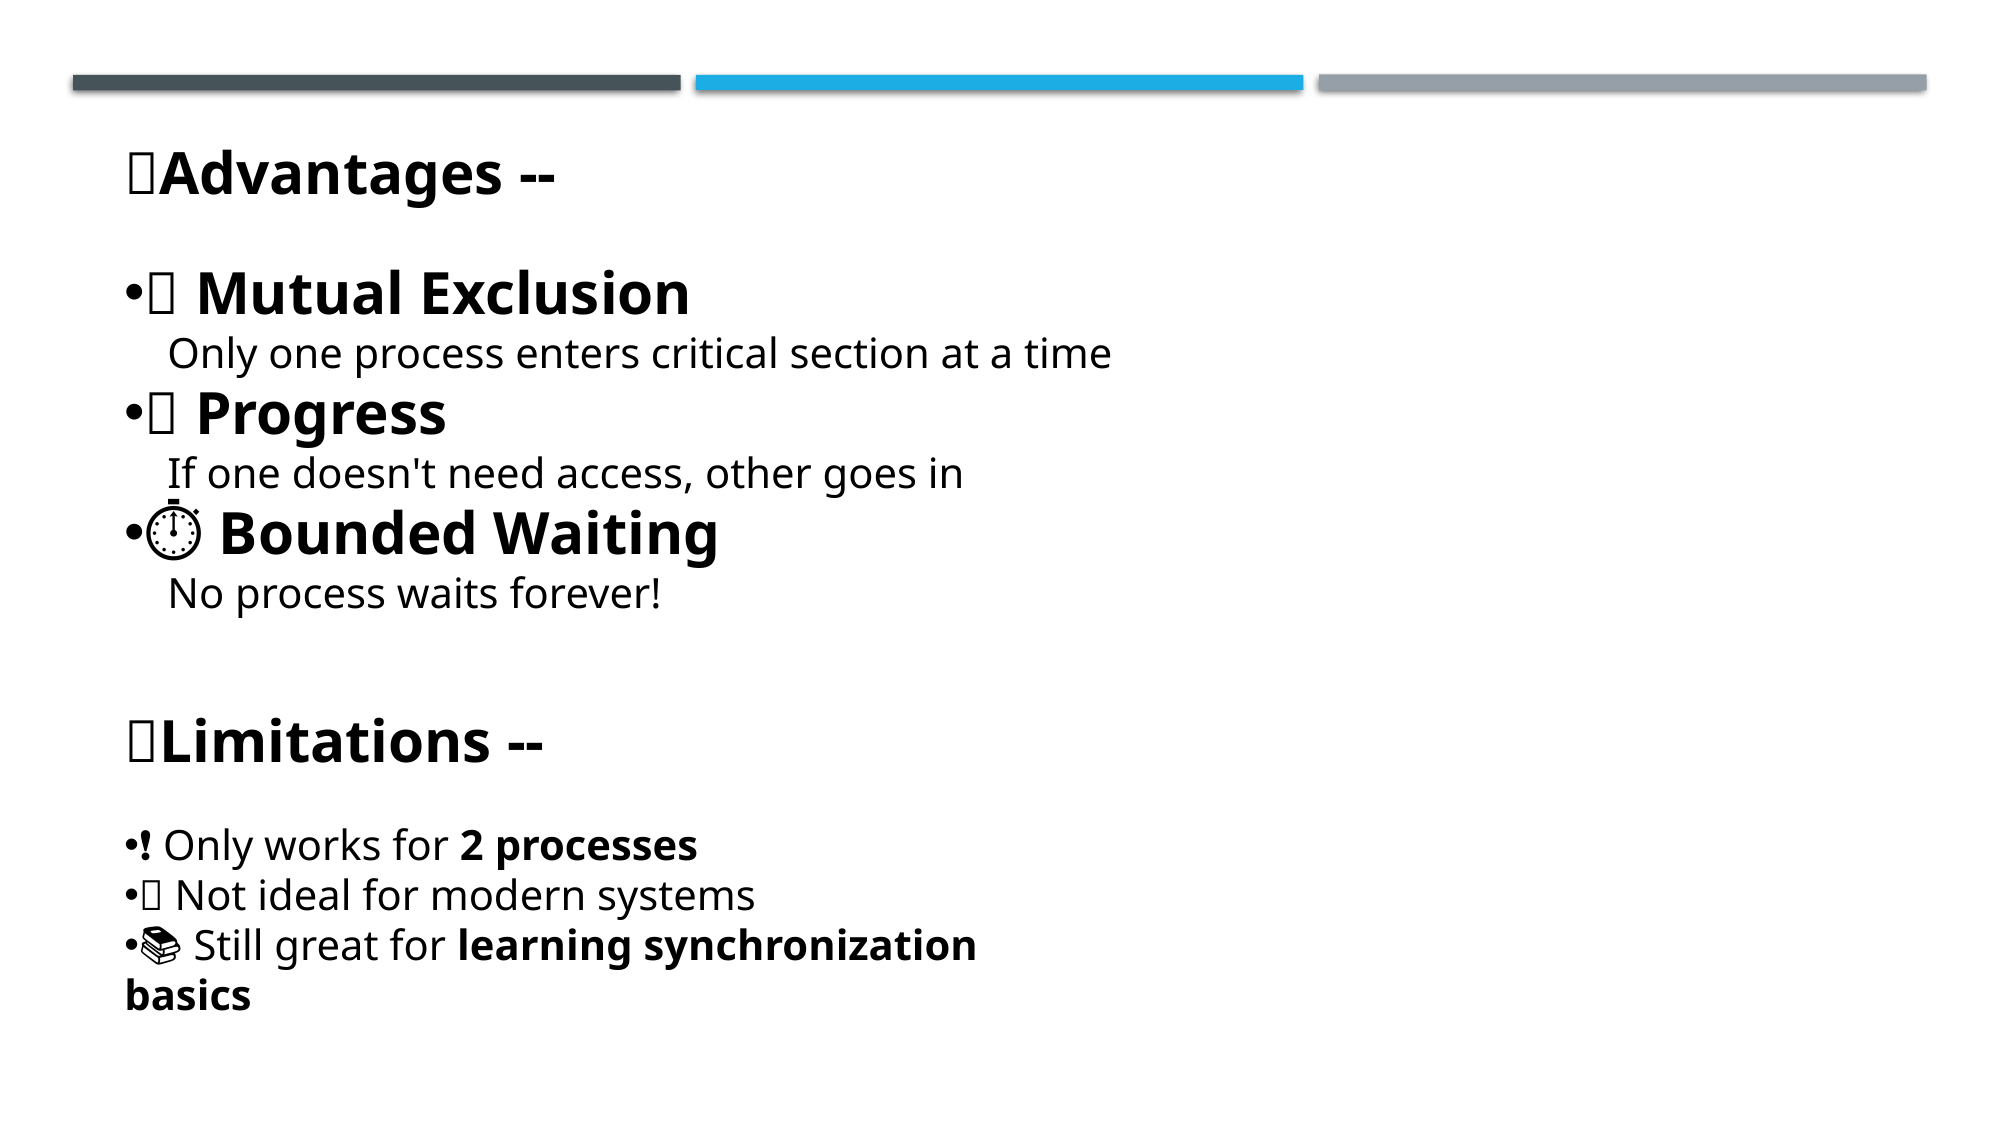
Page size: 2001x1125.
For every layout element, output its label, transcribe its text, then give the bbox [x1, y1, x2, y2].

text_box 🚧Limitations -- ❗ Only works for 2 processes 🚫 Not ideal for modern systems 📚 Still great for learning synchronization basics [109, 696, 1110, 1027]
text_box 🔐Advantages -- 🤝 Mutual Exclusion Only one process enters critical section at a time 🔄 Progress If one doesn't need access, other goes in ⏱️ Bounded Waiting No process waits forever! [109, 128, 1976, 624]
